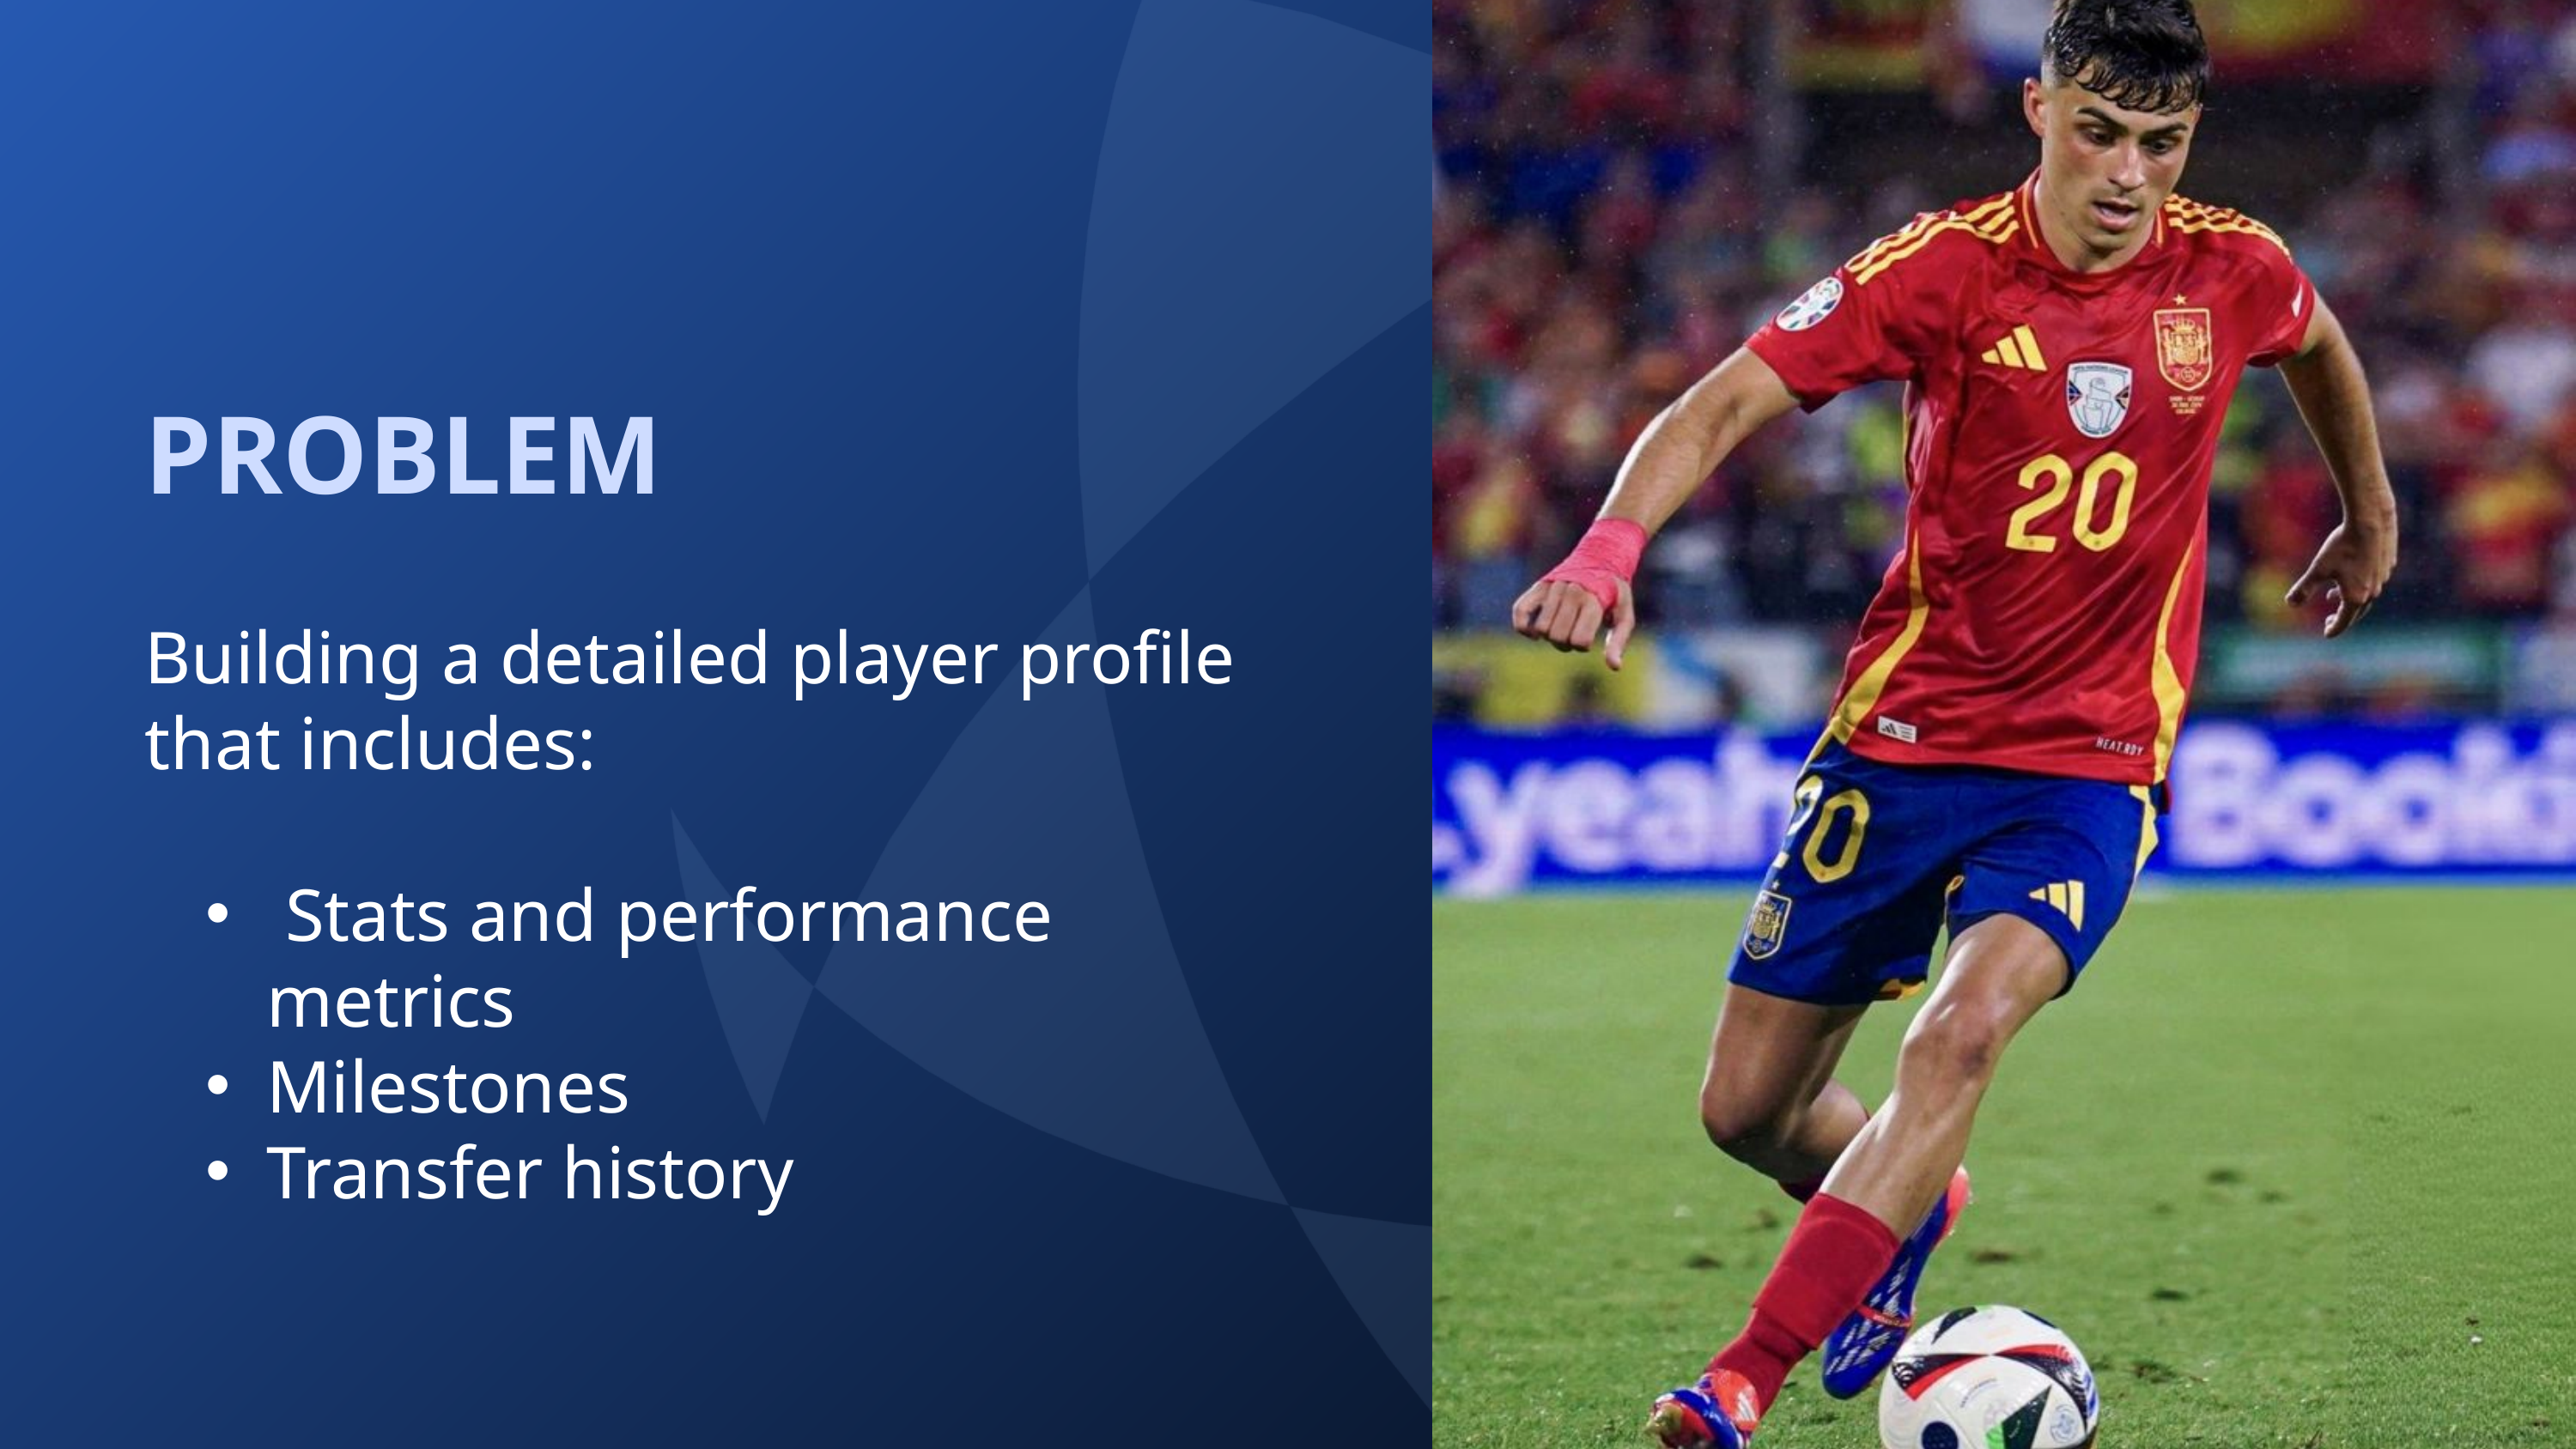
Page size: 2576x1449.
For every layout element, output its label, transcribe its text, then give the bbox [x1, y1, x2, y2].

text_box PROBLEM [144, 386, 1202, 516]
text_box Building a detailed player profile that includes: Stats and performance metrics Milestones Transfer history [144, 611, 1289, 1213]
text_box [1432, 0, 2576, 1449]
text_box [671, 0, 1432, 1449]
